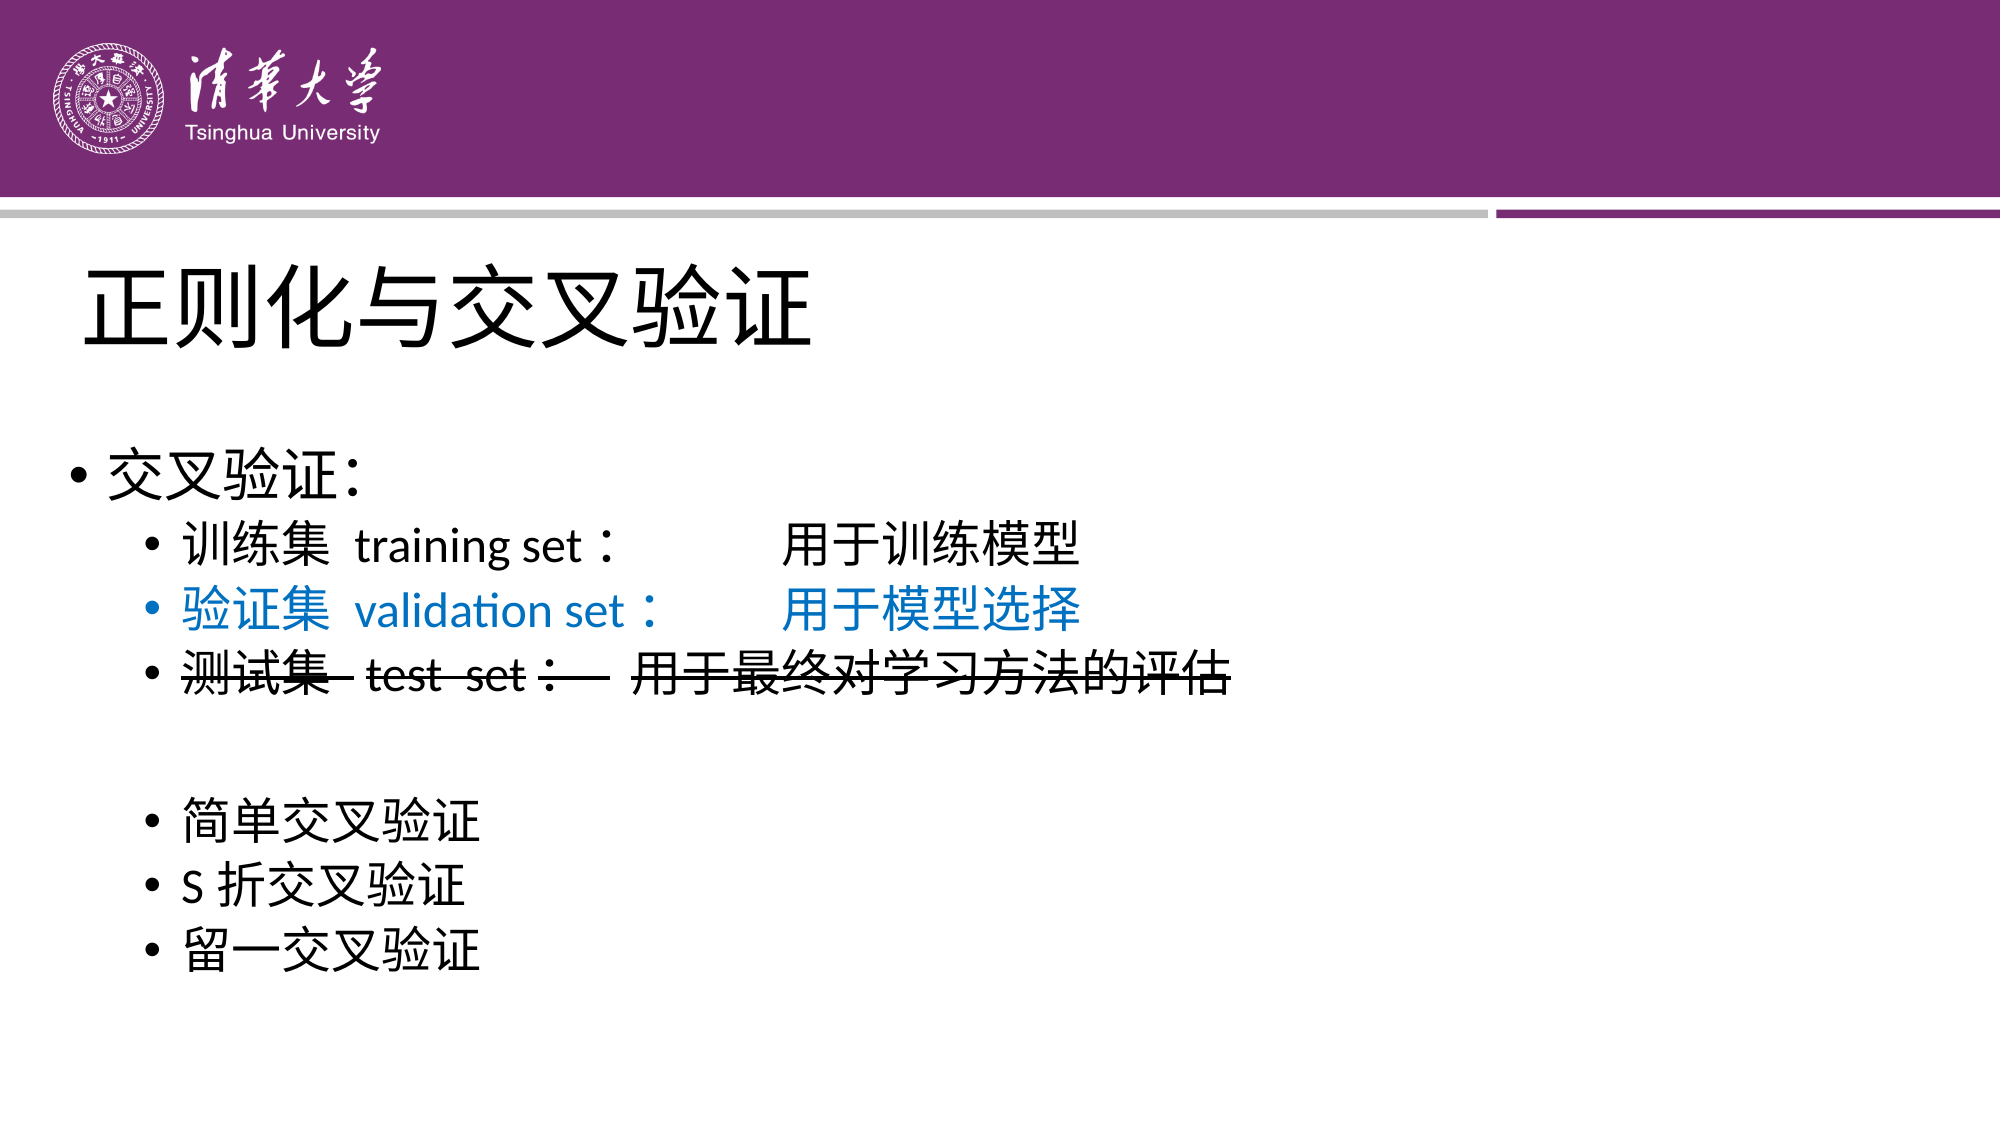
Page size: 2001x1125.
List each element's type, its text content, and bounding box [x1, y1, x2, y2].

text_box 正则化与交叉验证 [65, 218, 1416, 406]
list 交叉验证： 训练集 training set： 用于训练模型 验证集 validation set： 用于模型选择 测试集 test set： 用于最终对学习方法的评估 简单交叉验证 S折交叉验证 留一交叉验证 [53, 438, 1436, 1125]
text_box [0, 209, 1489, 219]
title 提纲： 1 大 [137, 198, 1863, 278]
picture [53, 43, 381, 154]
text_box [1495, 209, 2000, 219]
text_box [0, 0, 2000, 198]
